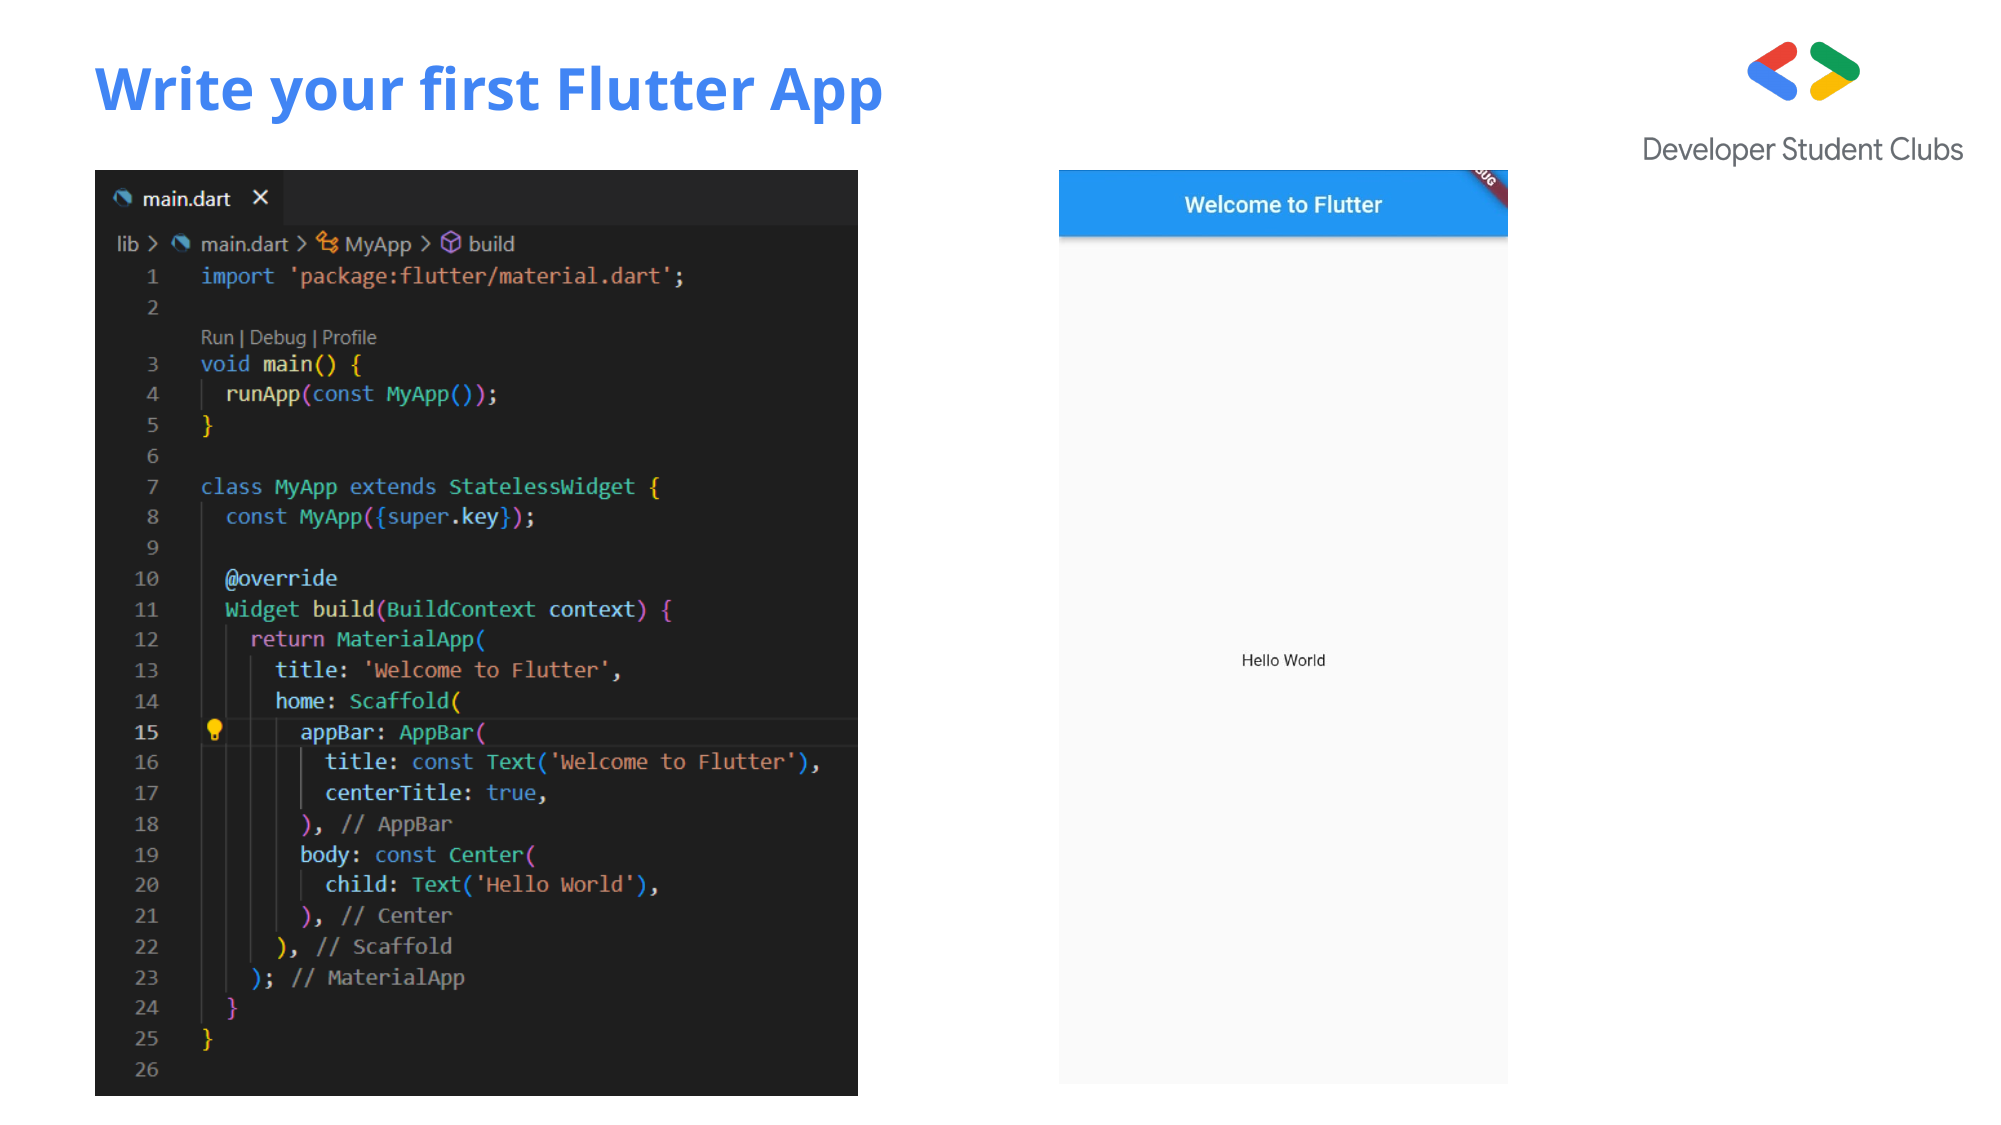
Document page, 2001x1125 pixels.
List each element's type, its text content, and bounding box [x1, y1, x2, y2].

picture [1059, 170, 1508, 1084]
picture [95, 170, 858, 1096]
text_box Write your first Flutter App [80, 45, 1081, 130]
picture [1640, 38, 1967, 171]
